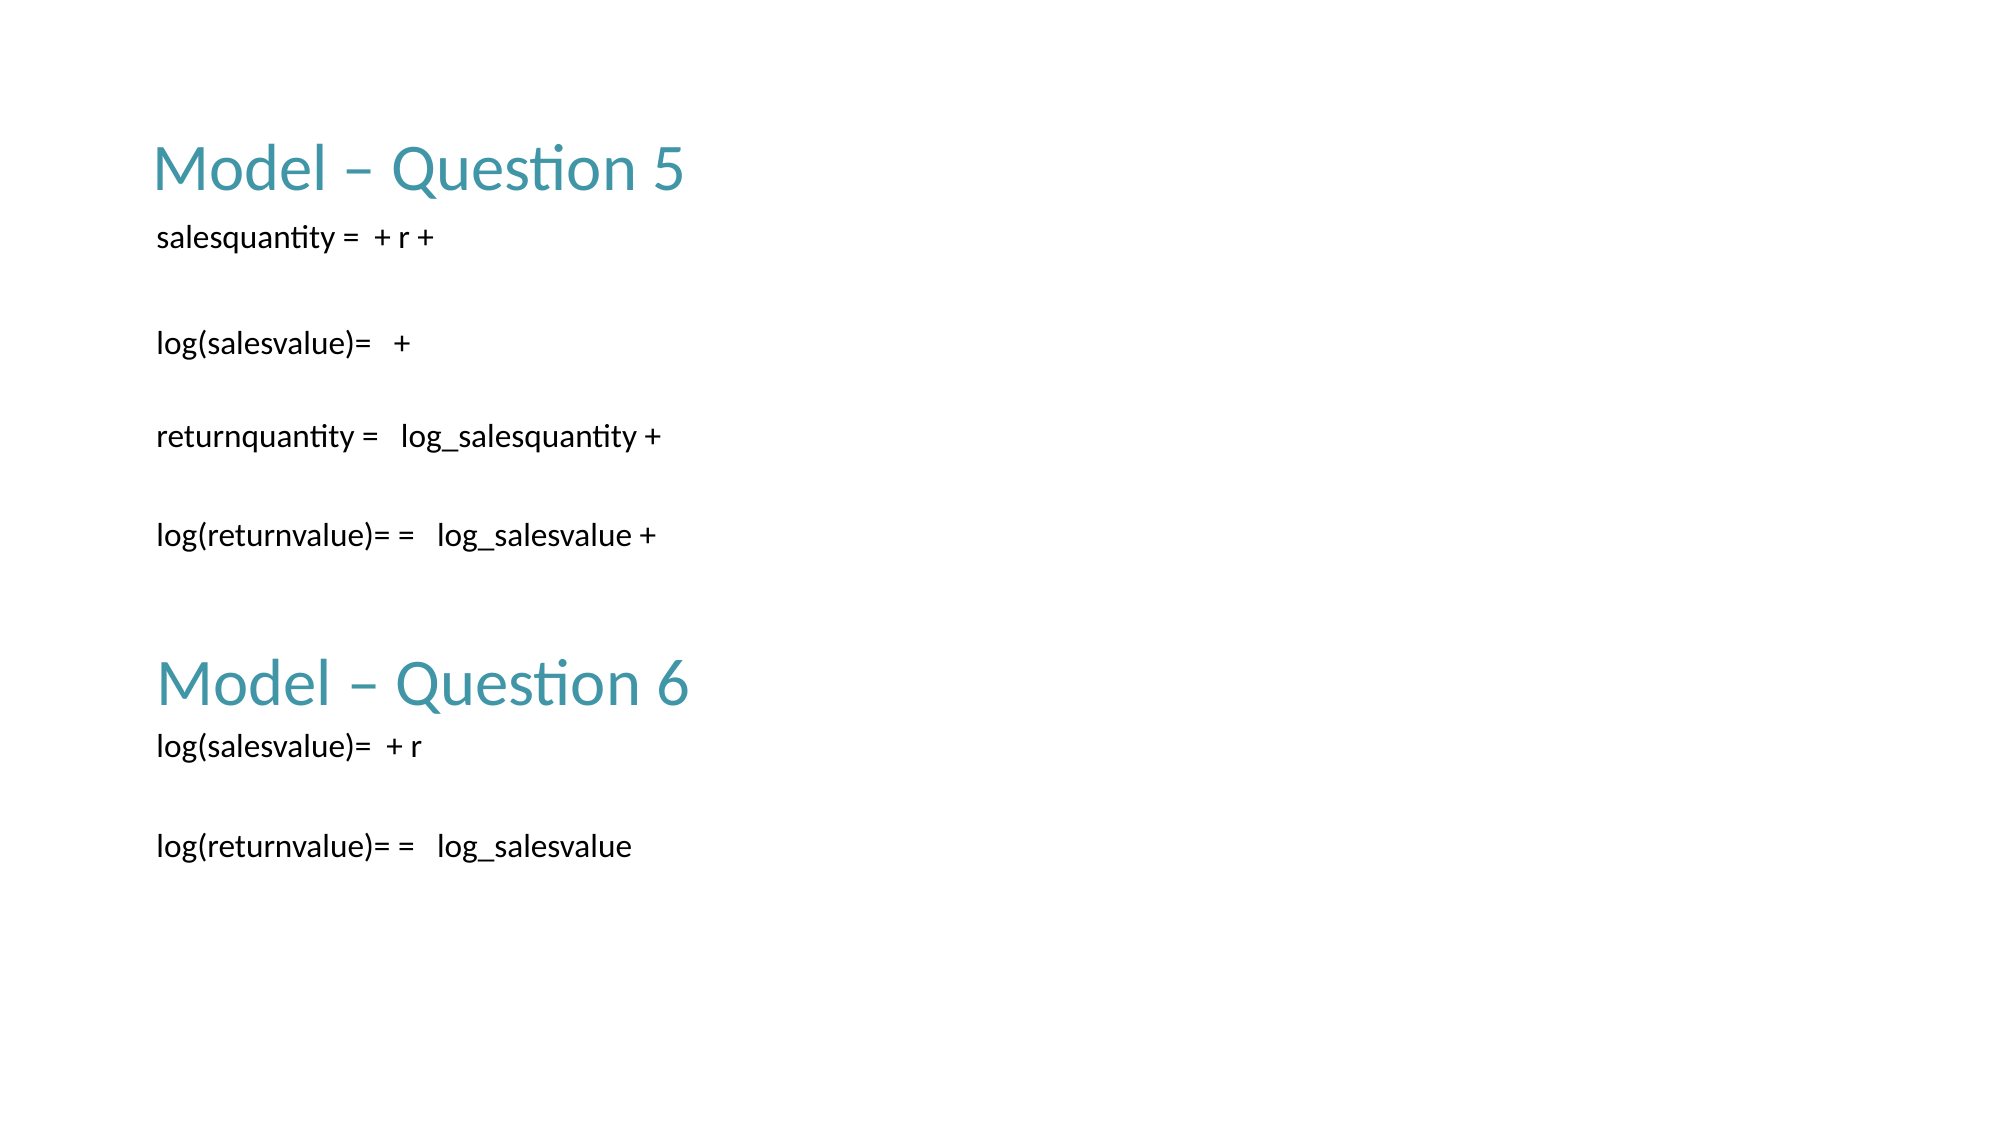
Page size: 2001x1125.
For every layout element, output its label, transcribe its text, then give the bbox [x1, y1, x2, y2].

title Model – Question 5 [137, 67, 1863, 271]
text_box Model – Question 6 [141, 640, 1867, 728]
